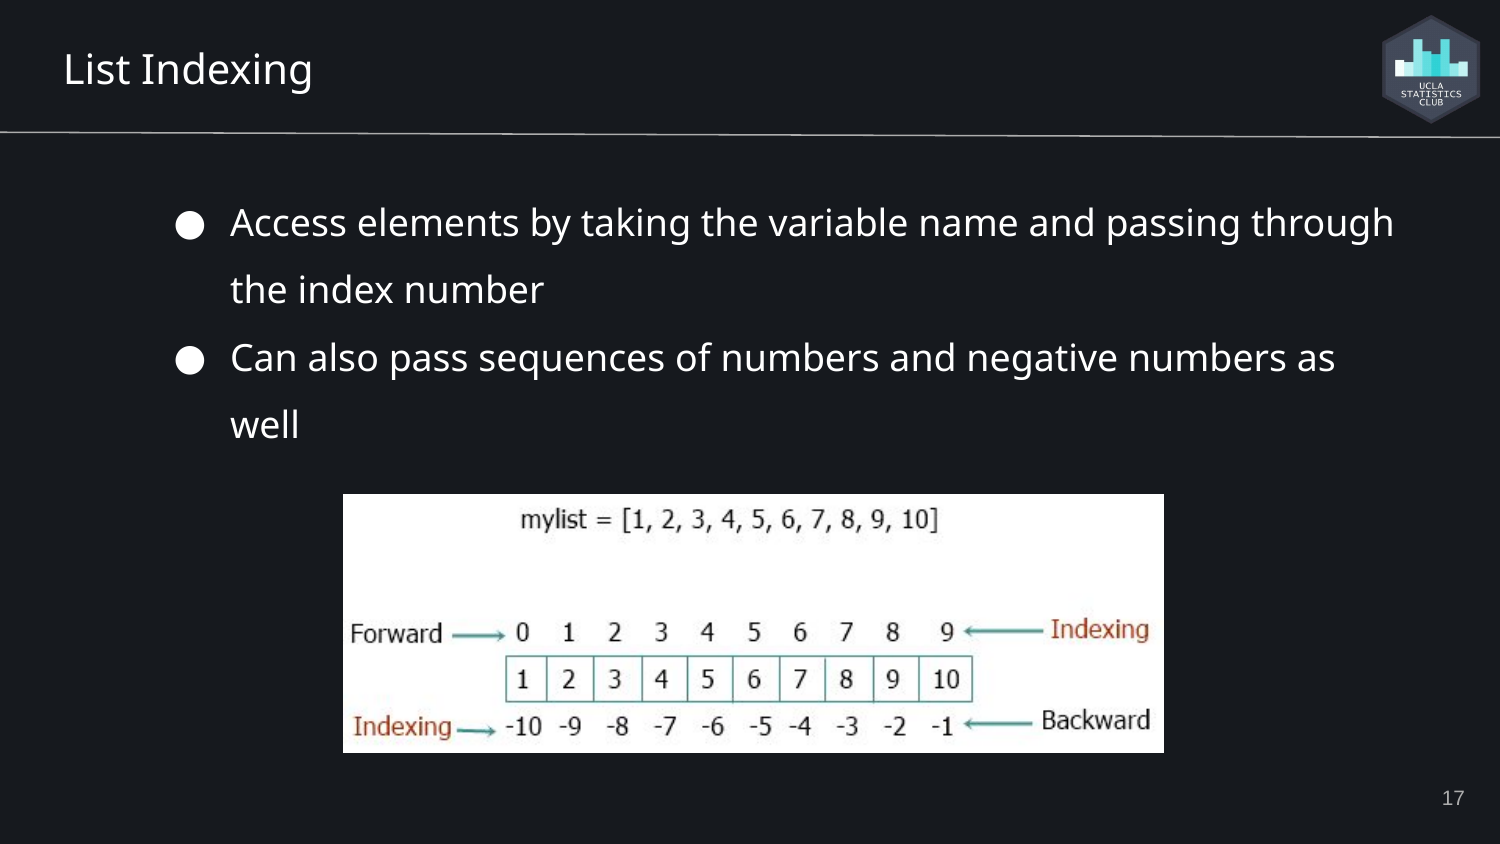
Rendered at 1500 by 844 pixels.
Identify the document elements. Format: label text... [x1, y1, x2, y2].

text_box List Indexing [47, 27, 1326, 127]
picture [1374, 12, 1488, 126]
text_box Access elements by taking the variable name and passing through the index number Can also pass sequences of numbers and negative numbers as well [140, 161, 1418, 765]
picture [343, 494, 1165, 753]
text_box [0, 131, 1500, 138]
slide_number ‹#› [1389, 764, 1480, 830]
